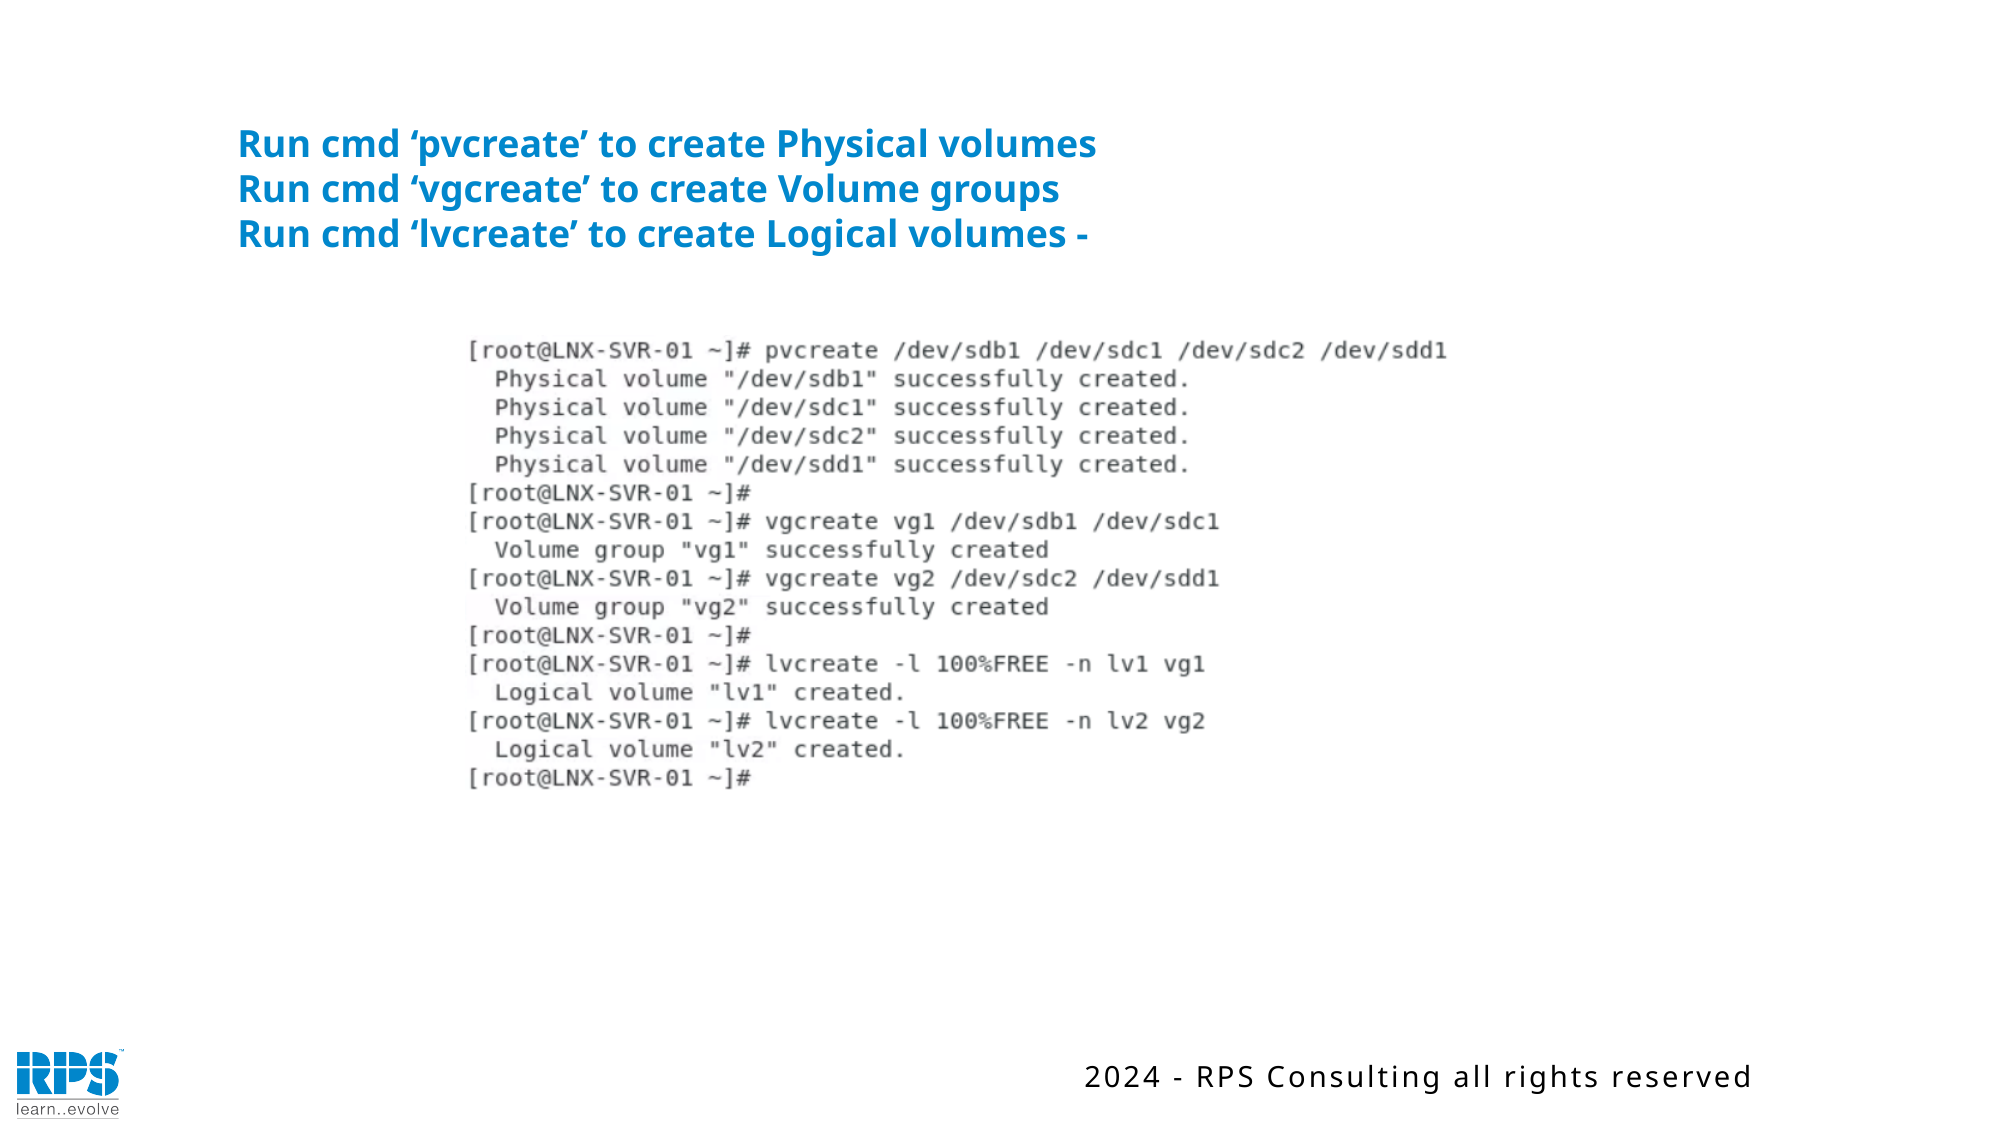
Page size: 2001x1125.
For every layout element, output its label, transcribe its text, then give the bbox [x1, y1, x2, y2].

text_box 2024 - RPS Consulting all rights reserved [725, 1052, 1412, 1094]
picture [17, 1048, 125, 1120]
text_box Run cmd ‘pvcreate’ to create Physical volumes Run cmd ‘vgcreate’ to create Volume groups Run cmd ‘lvcreate’ to create Logical volumes - [222, 112, 1113, 263]
slide_number [1412, 1042, 1863, 1103]
picture [465, 335, 1535, 790]
